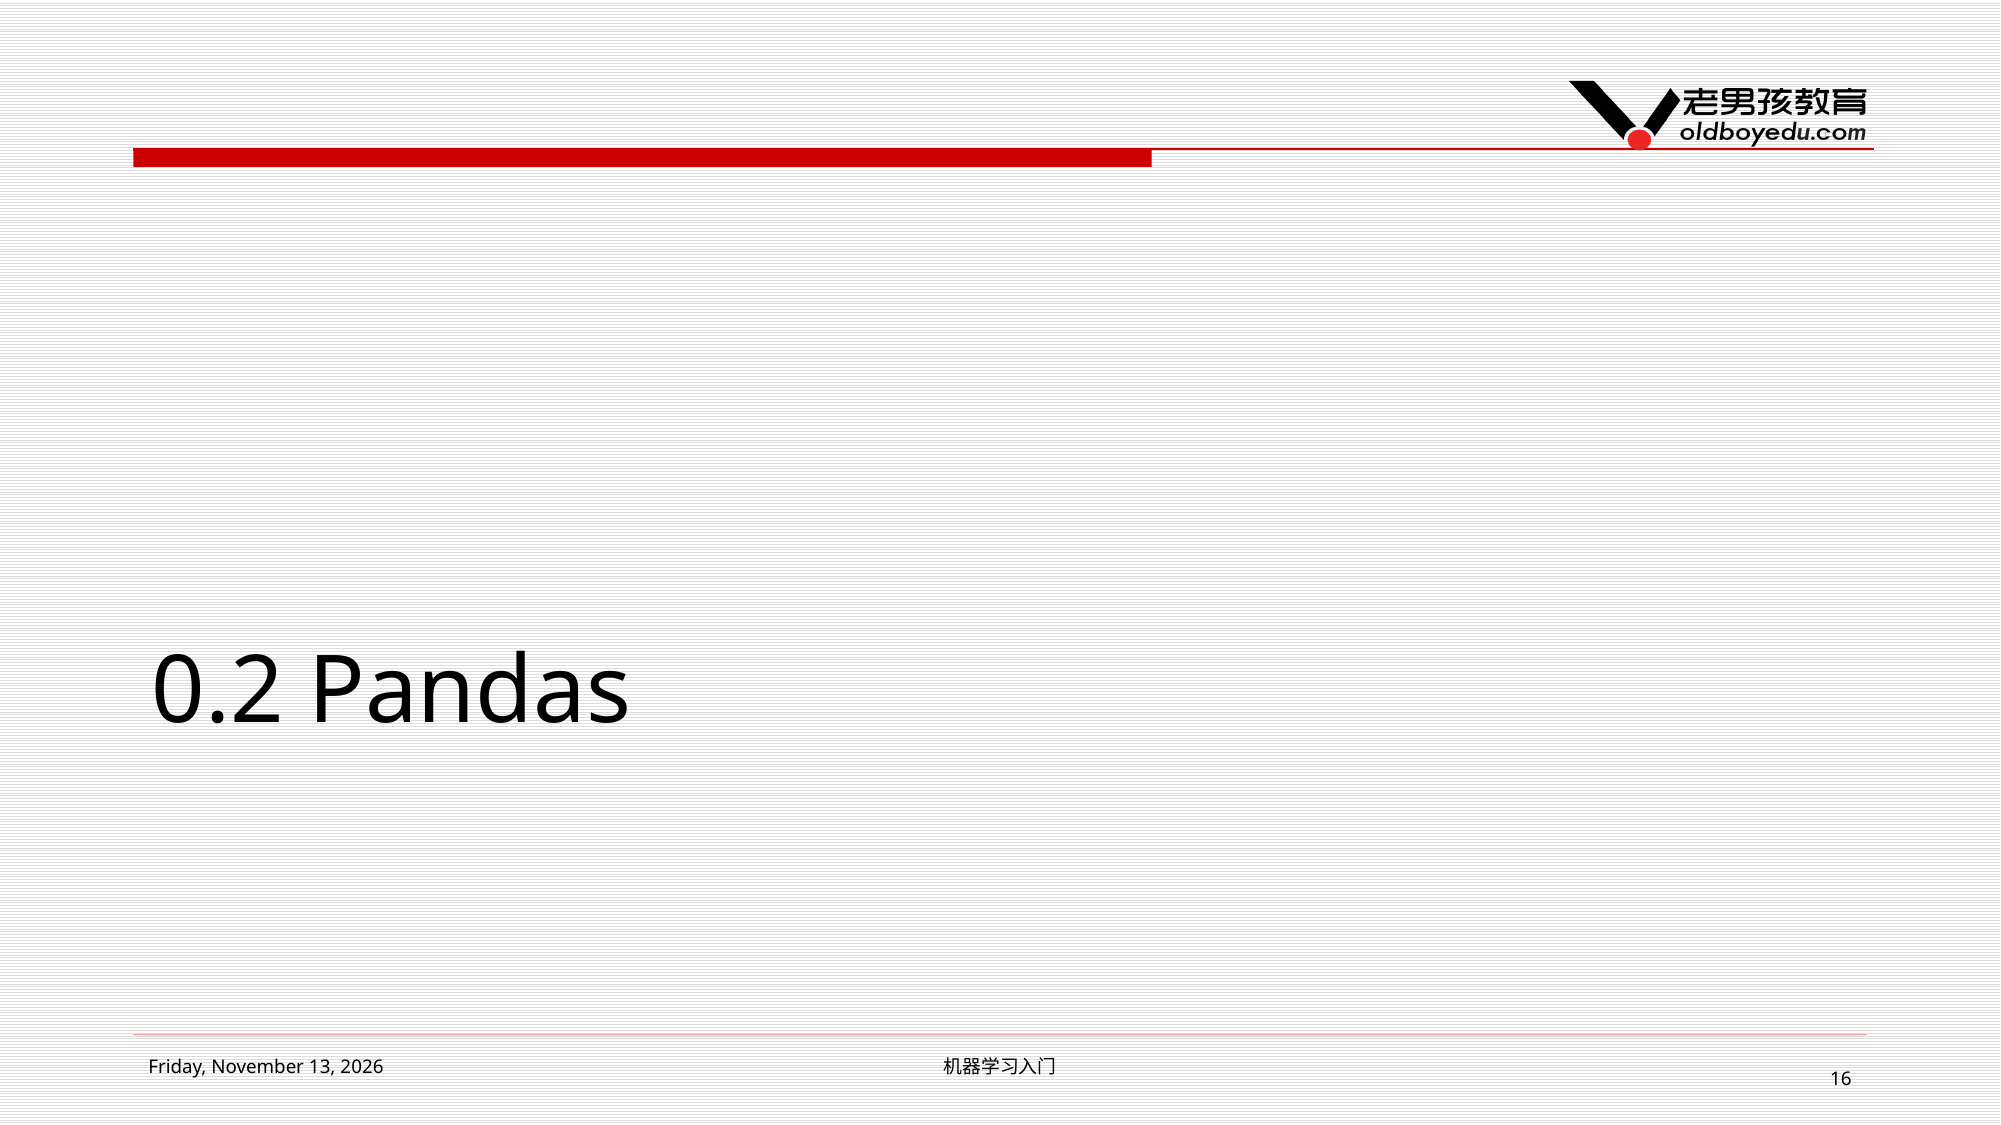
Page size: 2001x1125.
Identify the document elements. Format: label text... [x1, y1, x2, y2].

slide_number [133, 1046, 567, 1103]
slide_number 16 [1433, 1058, 1867, 1103]
title 0.2 Pandas [136, 280, 1862, 749]
footer 机器学习入门 [683, 1046, 1317, 1103]
